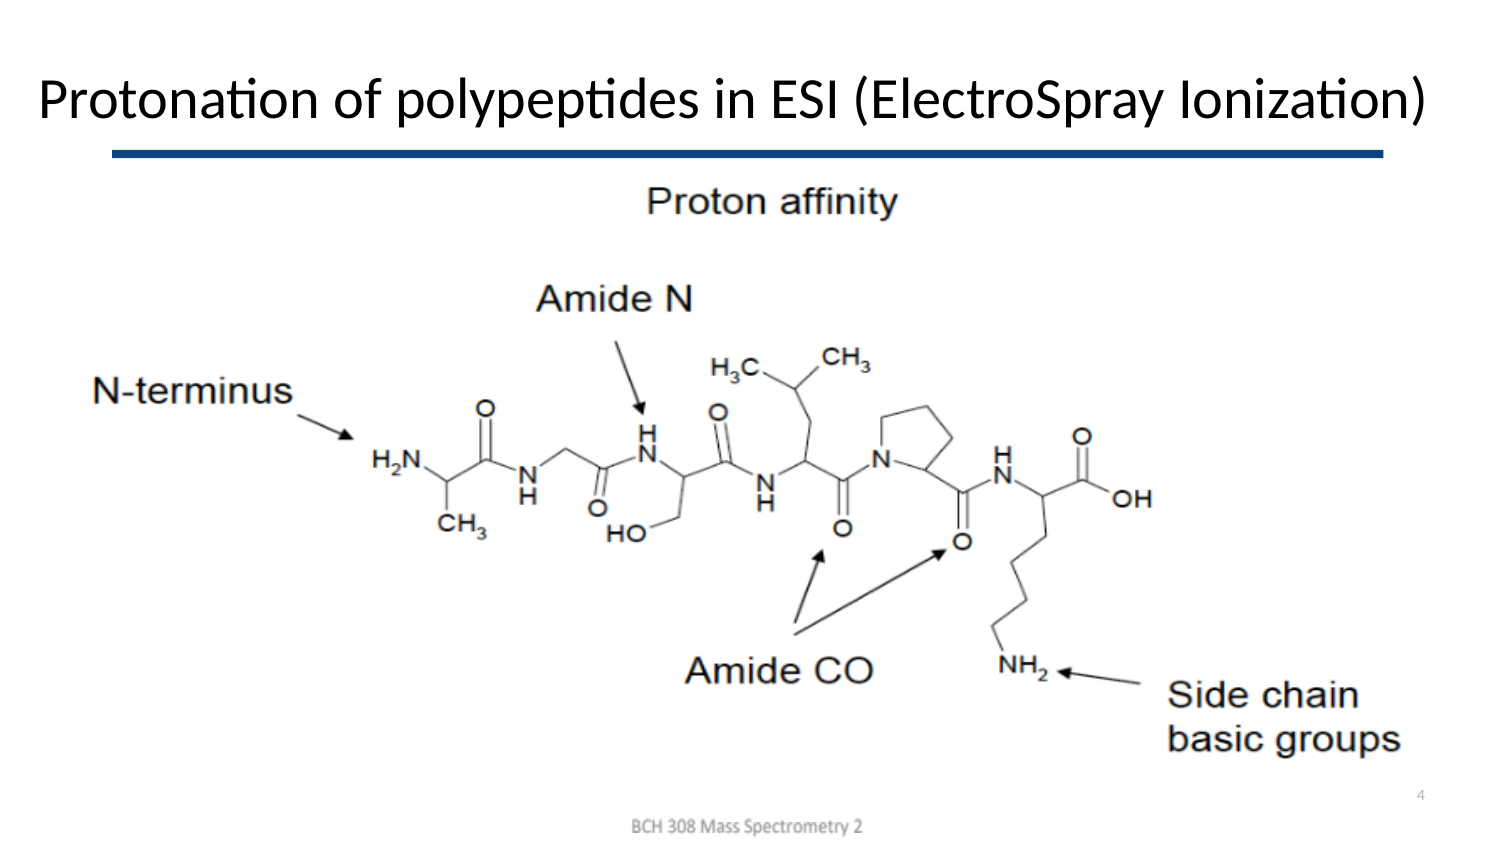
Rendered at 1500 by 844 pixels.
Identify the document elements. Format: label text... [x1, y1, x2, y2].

picture [62, 183, 1431, 784]
picture [508, 802, 985, 844]
text_box Protonation of polypeptides in ESI (ElectroSpray Ionization) [31, 60, 1433, 147]
slide_number 4 [1406, 792, 1425, 803]
